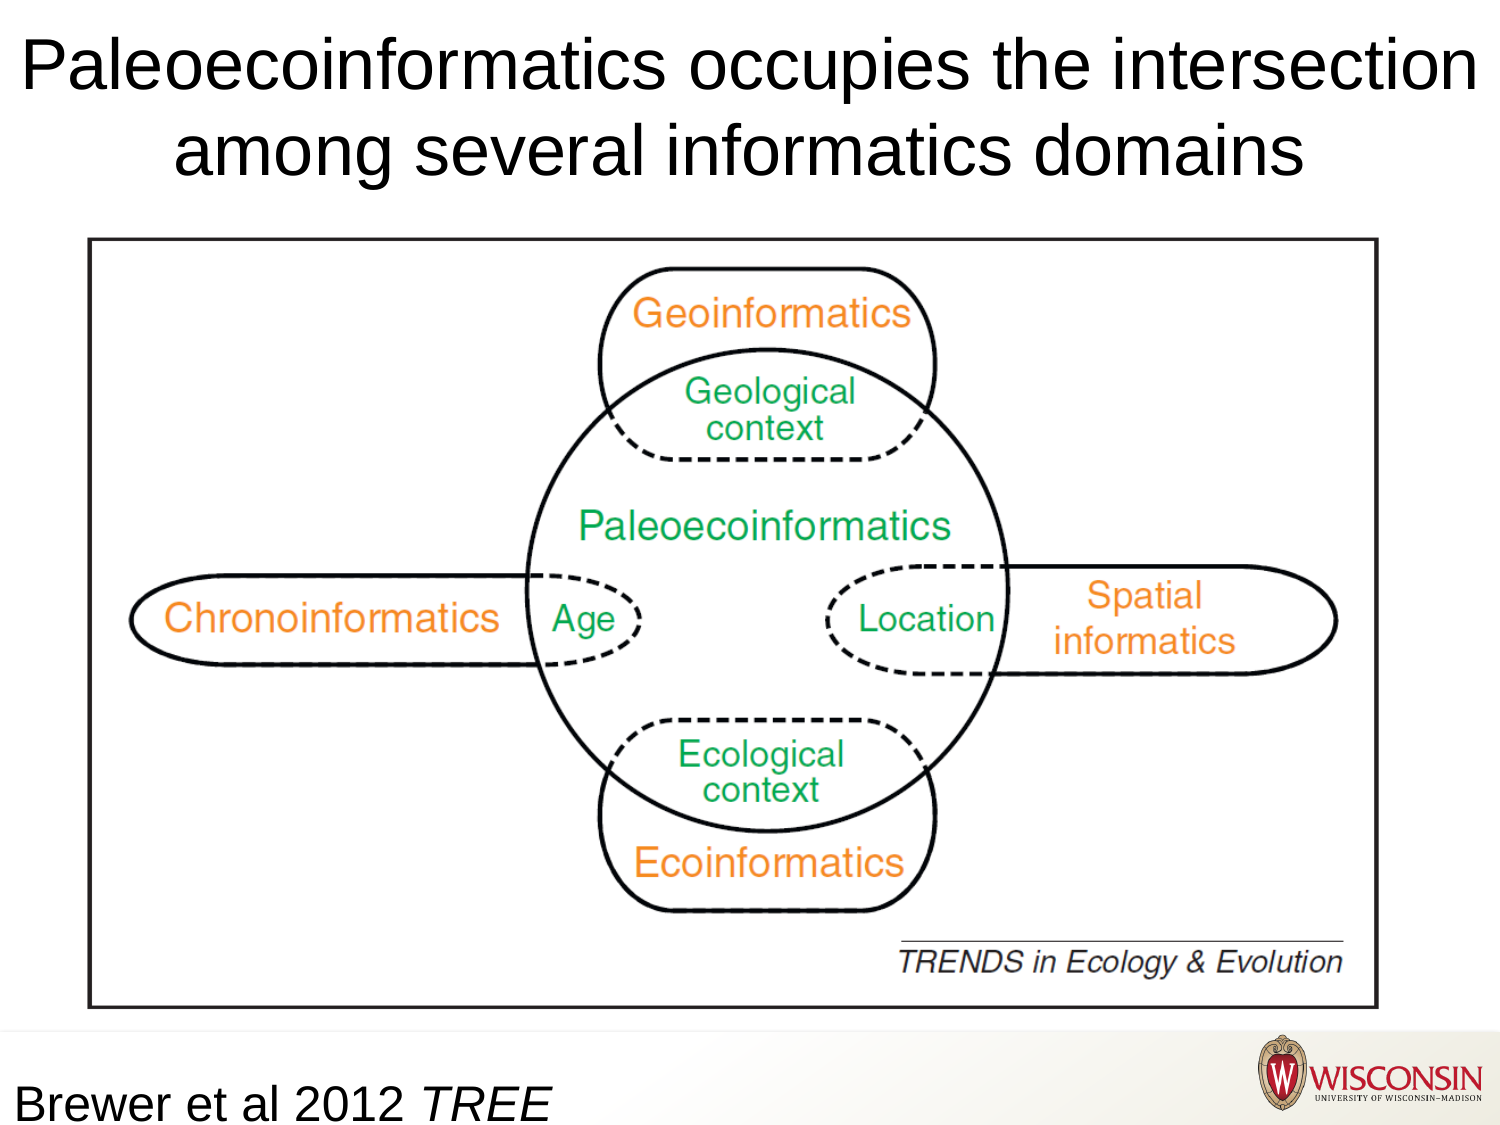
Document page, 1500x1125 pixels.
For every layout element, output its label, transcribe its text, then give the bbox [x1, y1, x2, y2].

title Paleoecoinformatics occupies the intersection among several informatics domains [0, 10, 1500, 225]
text_box Brewer et al 2012 TREE [0, 1064, 568, 1125]
picture [1258, 1033, 1484, 1111]
picture [74, 224, 1389, 1026]
